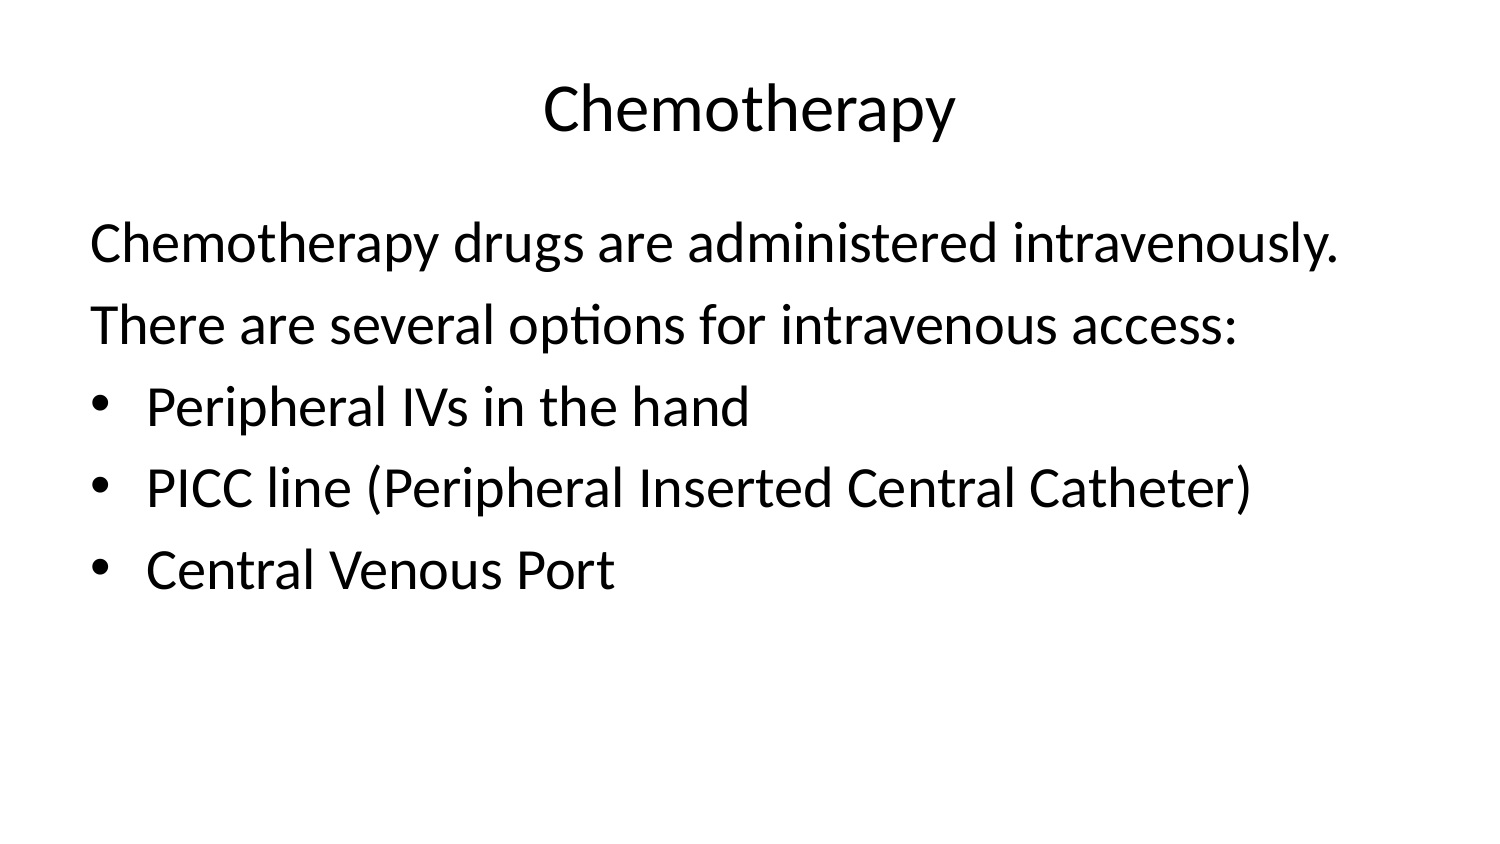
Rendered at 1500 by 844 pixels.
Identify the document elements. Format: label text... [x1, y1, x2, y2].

list Chemotherapy drugs are administered intravenously. There are several options for intravenous access: Peripheral IVs in the hand PICC line (Peripheral Inserted Central Catheter) Central Venous Port [75, 196, 1425, 754]
title Chemotherapy [75, 33, 1425, 175]
